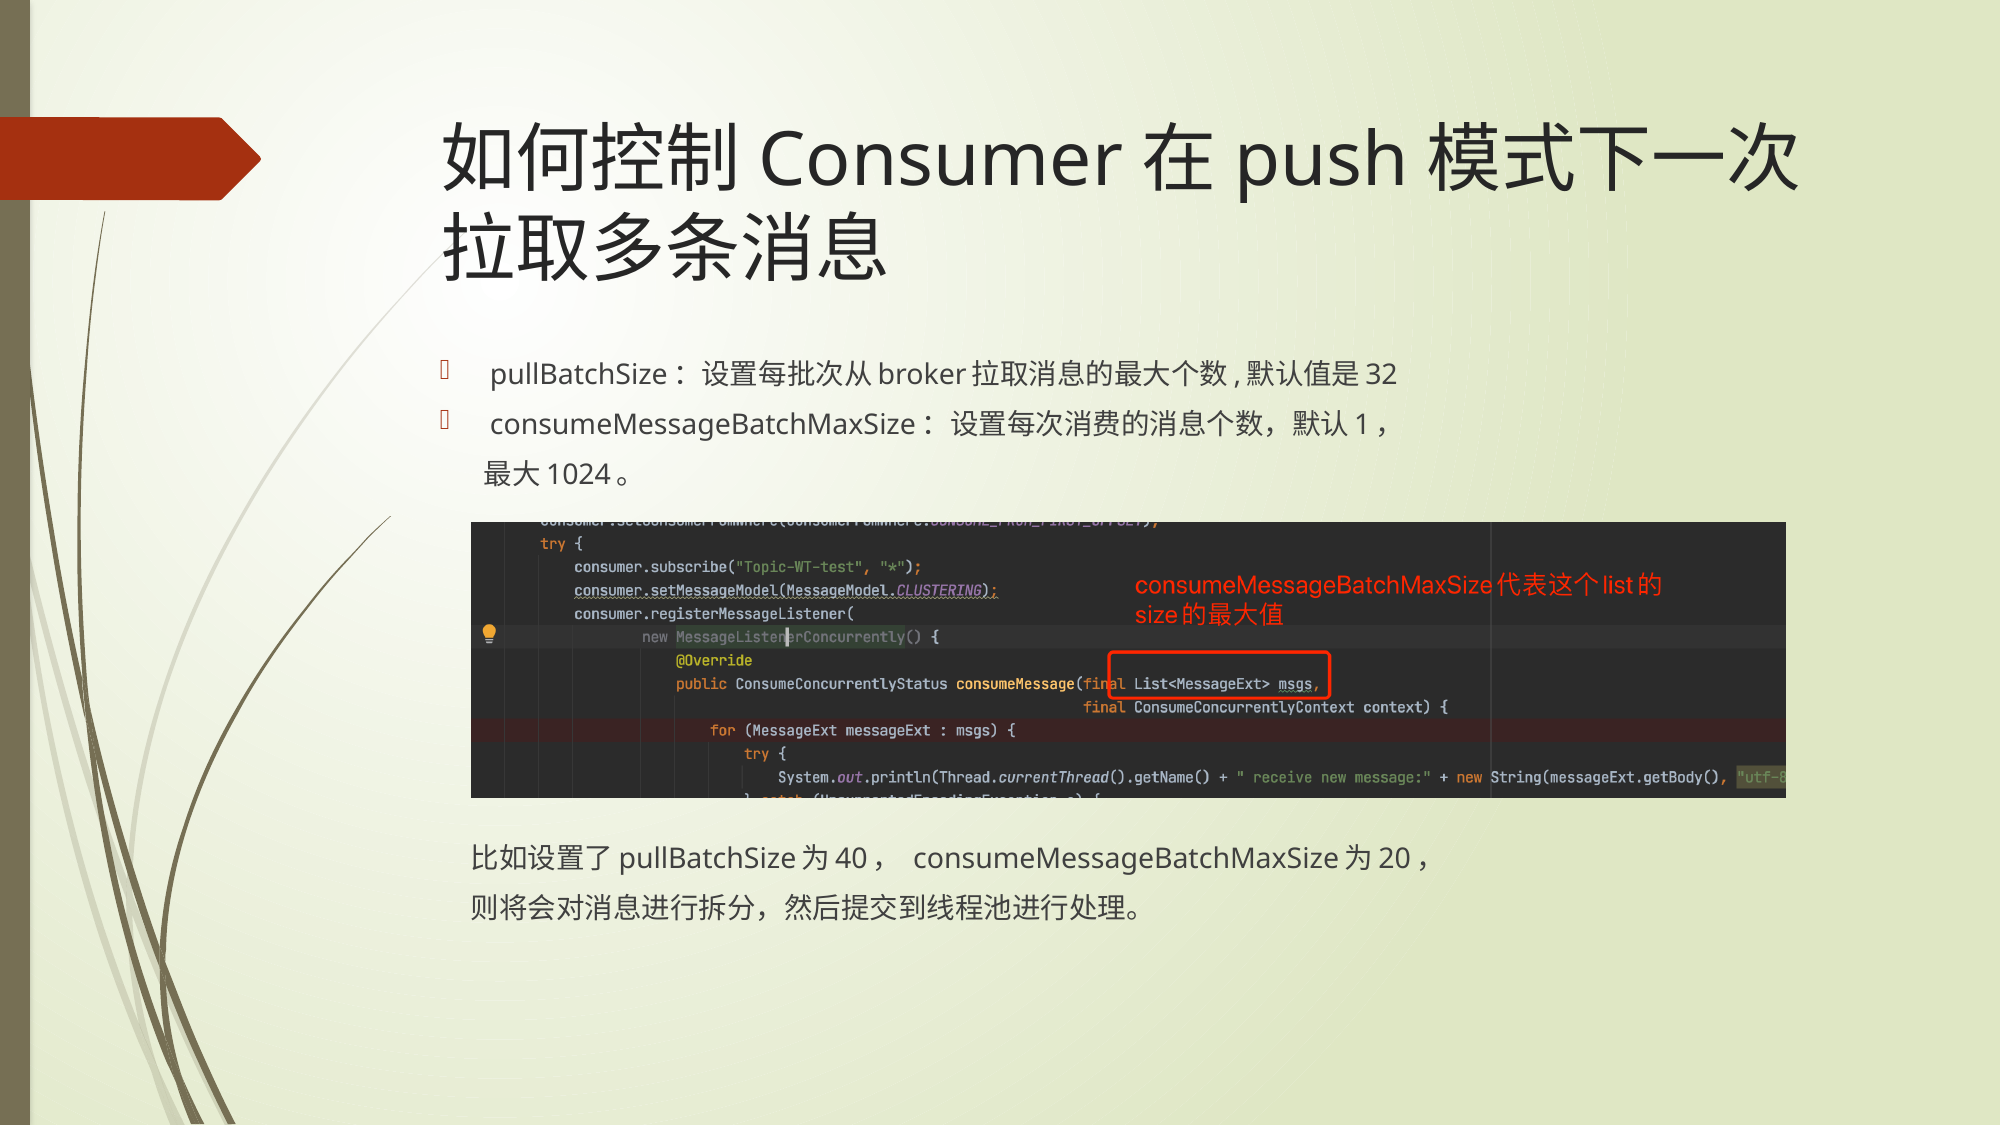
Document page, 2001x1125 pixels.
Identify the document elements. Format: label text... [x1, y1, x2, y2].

title 如何控制Consumer在push模式下一次拉取多条消息 [425, 102, 1888, 313]
picture [470, 521, 1786, 799]
list pullBatchSize：设置每批次从broker拉取消息的最大个数,默认值是32 consumeMessageBatchMaxSize：设置每次消费的消息个数，默认1， 最大1024。 比如设置了pullBatchSize为40， consumeMessageBatchMaxSize为20， 则将会对消息进行拆分，然后提交到线程池进行处理。 [424, 348, 1888, 969]
